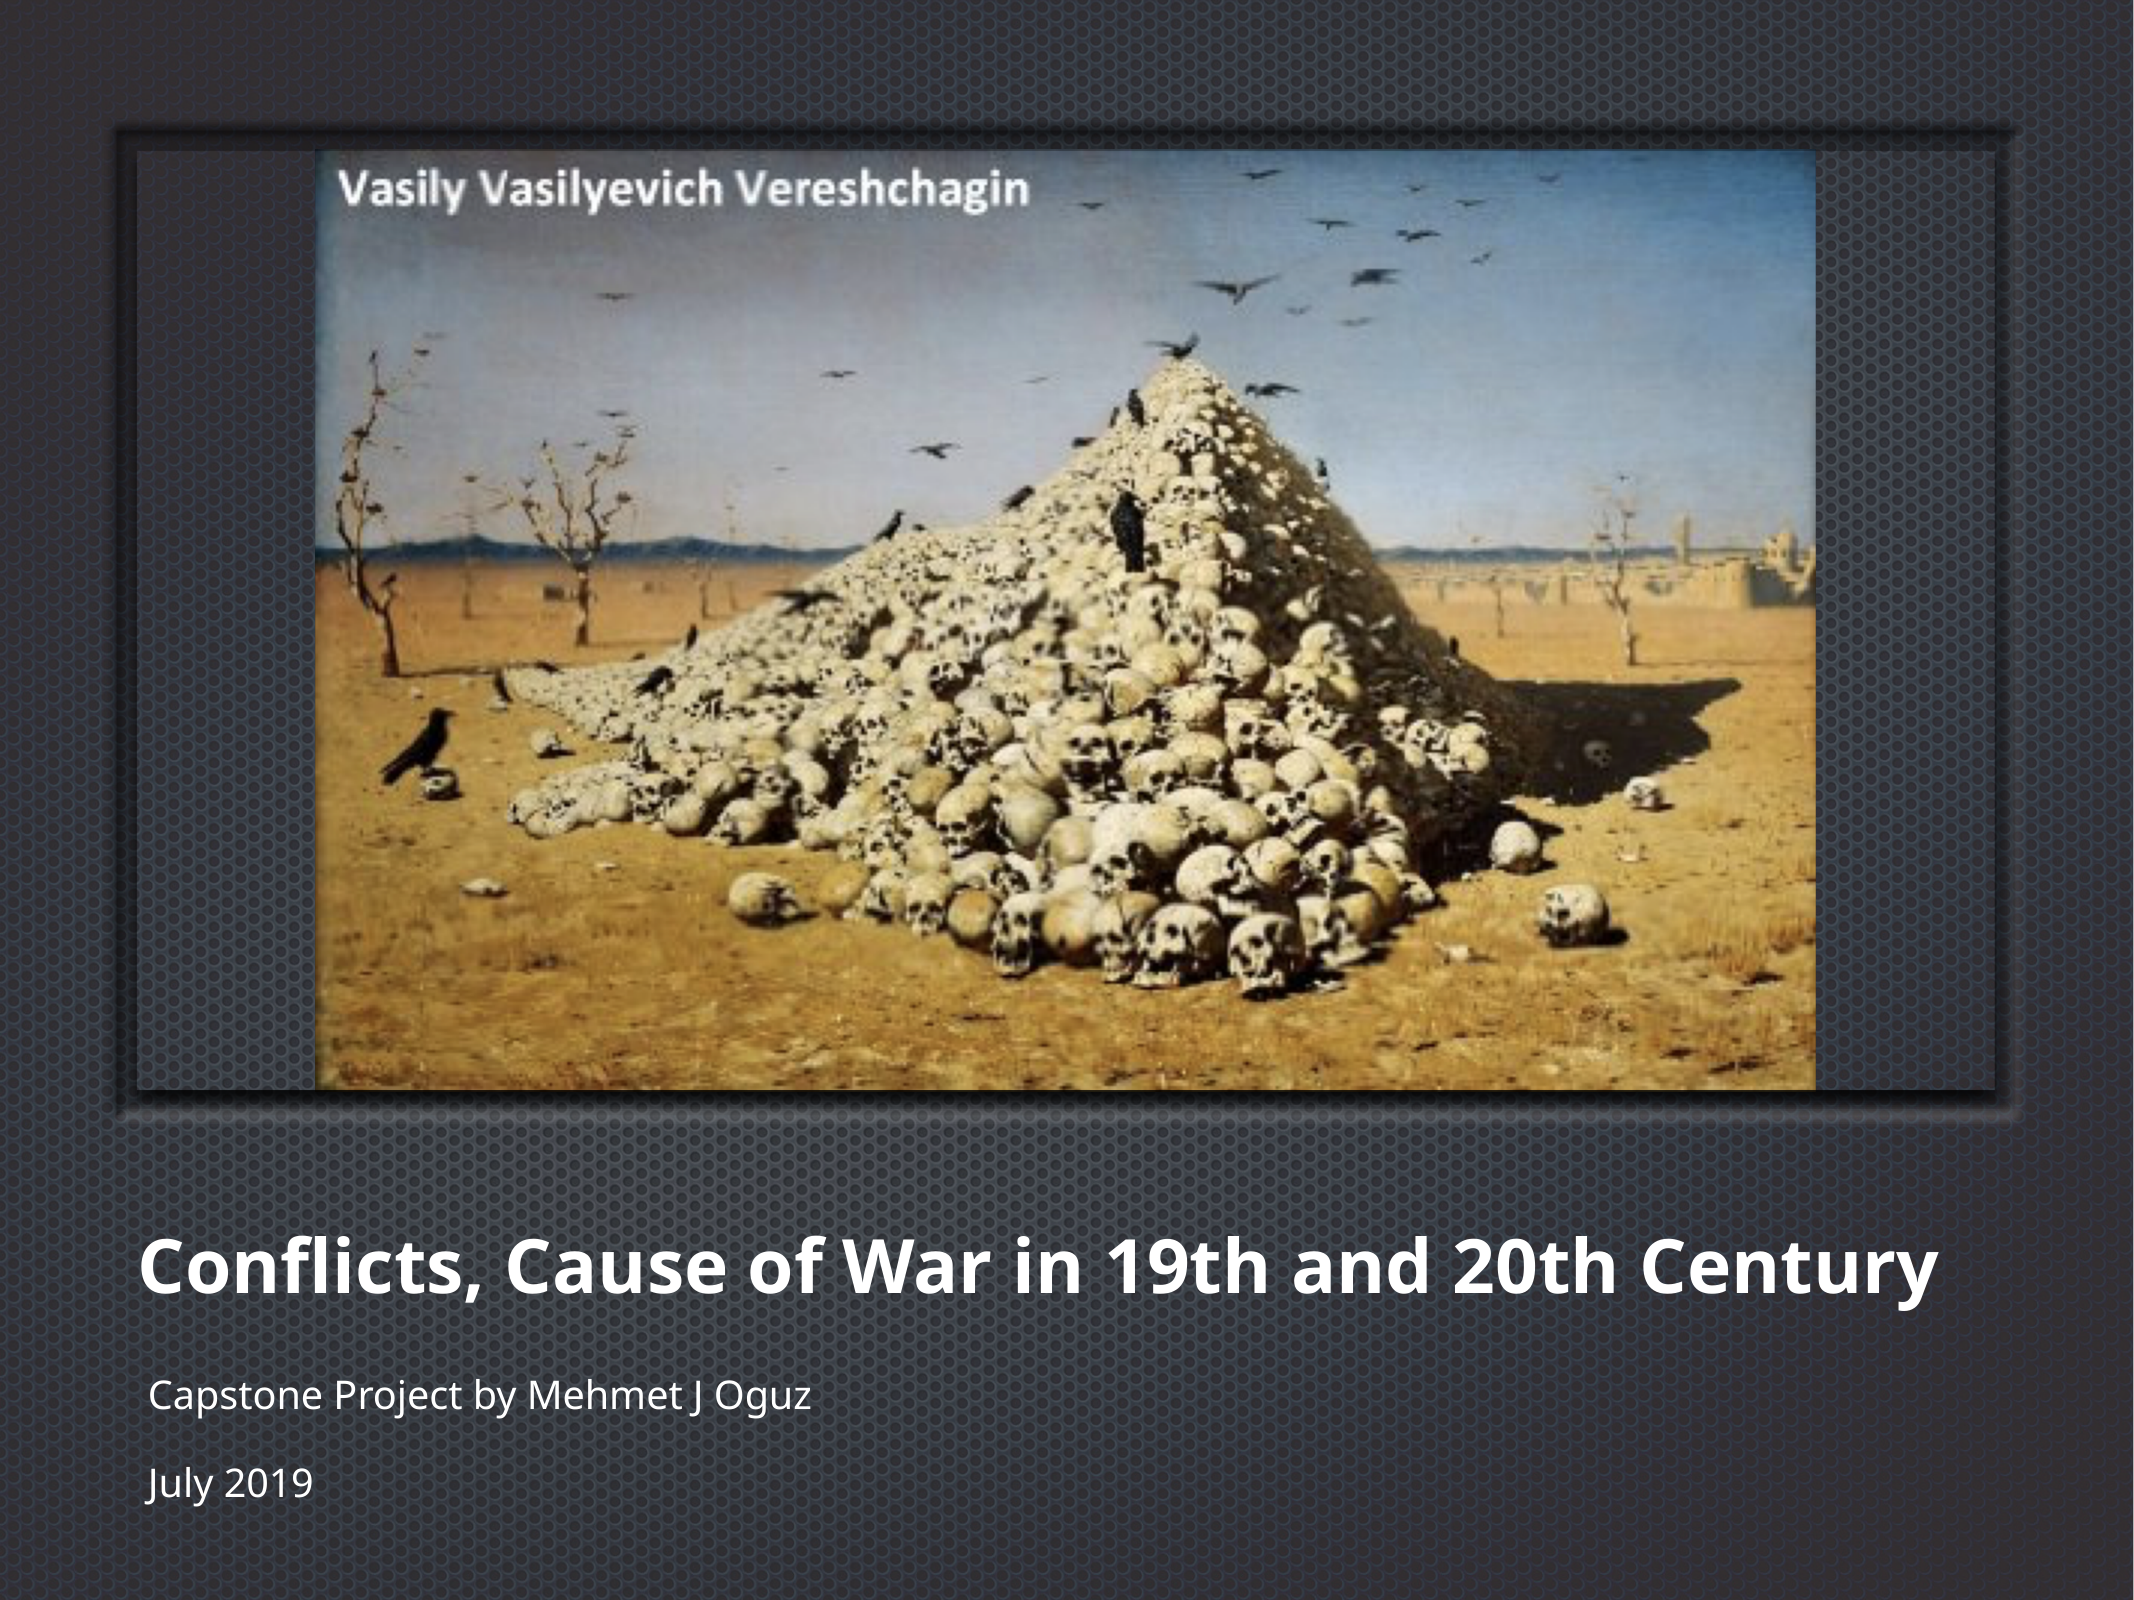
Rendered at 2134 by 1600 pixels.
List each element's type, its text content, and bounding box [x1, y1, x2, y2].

title Conflicts, Cause of War in 19th and 20th Century [128, 1128, 2005, 1318]
picture [0, 0, 2134, 1600]
list Capstone Project by Mehmet J Oguz July 2019 [139, 1336, 1995, 1518]
